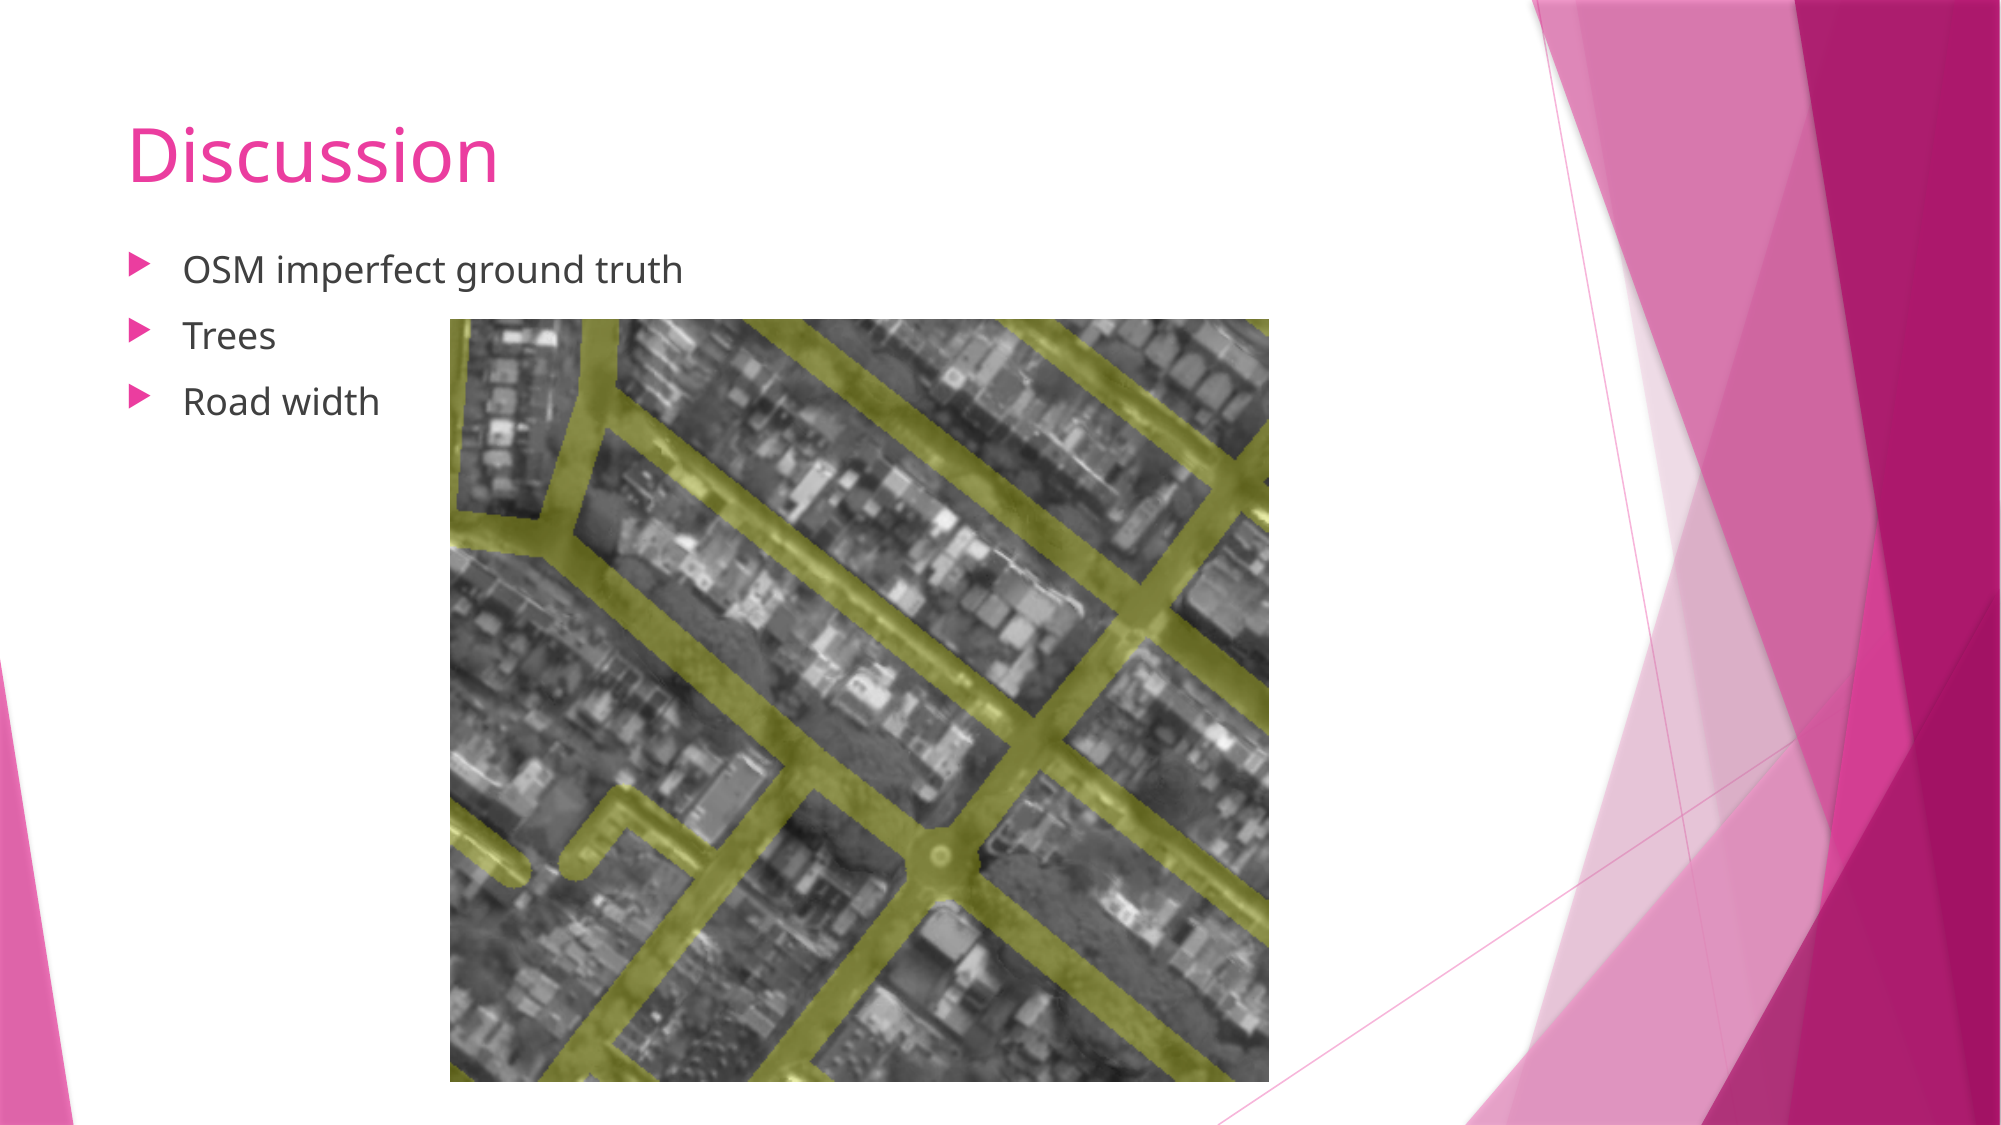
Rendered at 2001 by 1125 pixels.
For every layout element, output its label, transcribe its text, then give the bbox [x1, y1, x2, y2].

picture [450, 319, 1270, 1082]
title Discussion [111, 99, 1522, 229]
list OSM imperfect ground truth Trees Road width [111, 238, 1522, 876]
